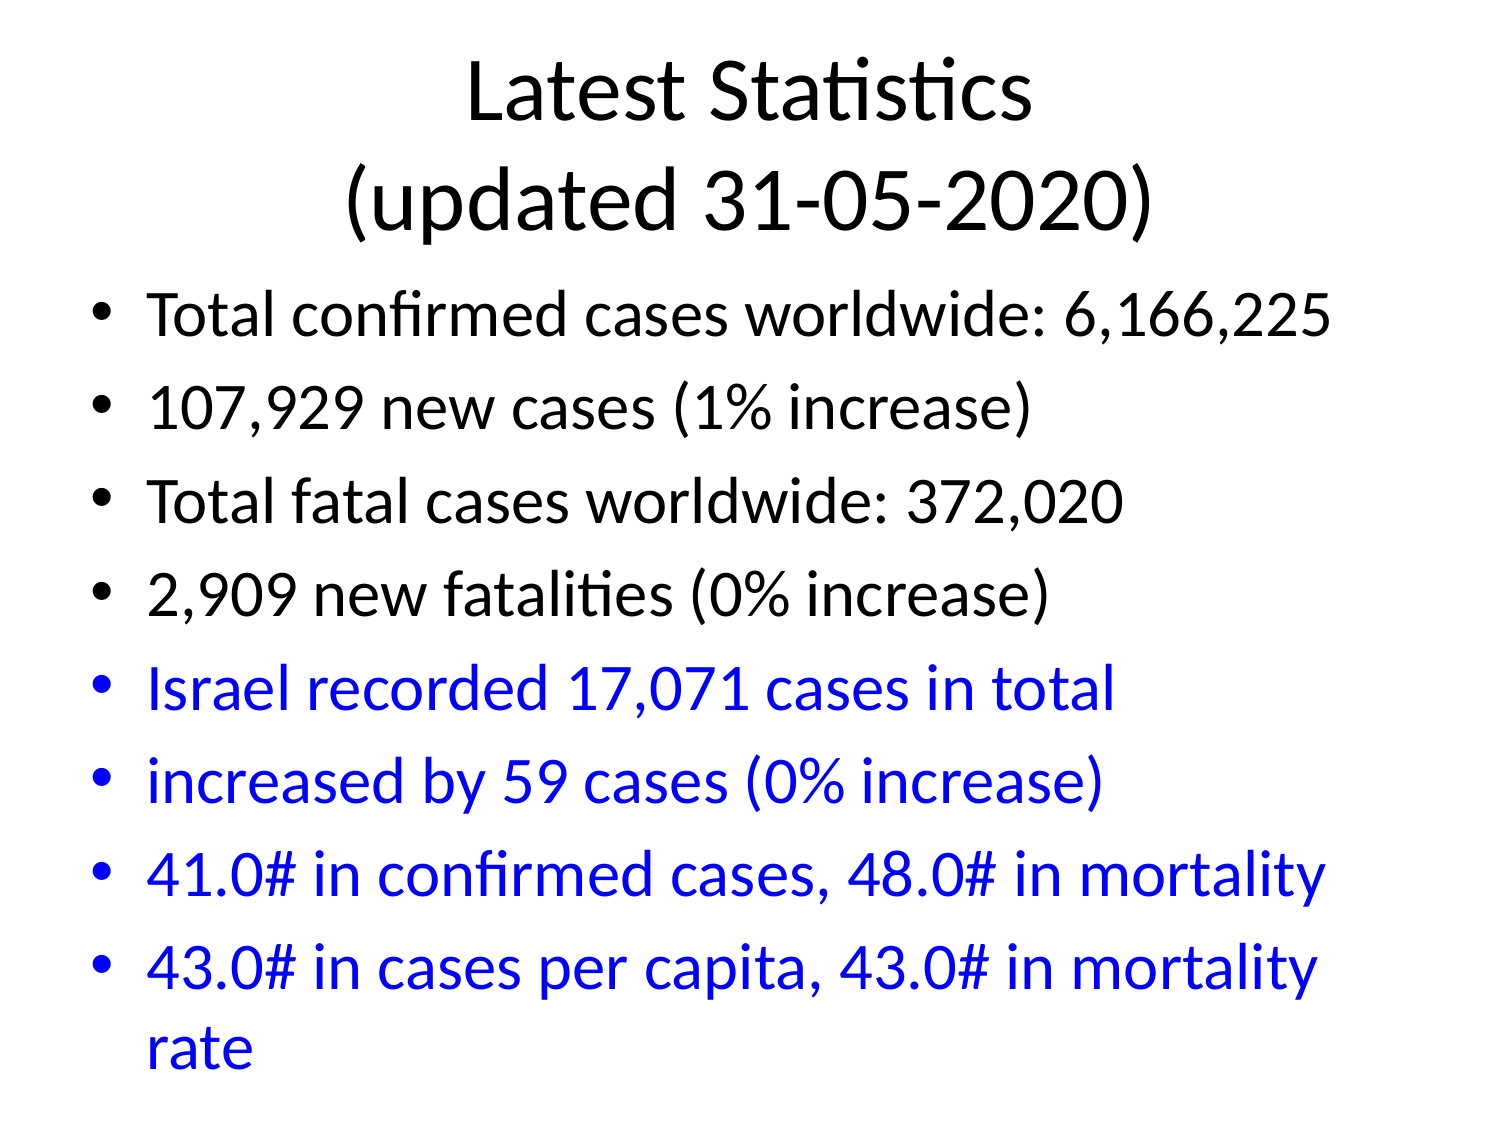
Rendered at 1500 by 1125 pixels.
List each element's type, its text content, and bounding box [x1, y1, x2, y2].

title Latest Statistics (updated 31-05-2020) [75, 45, 1425, 233]
list Total confirmed cases worldwide: 6,166,225 107,929 new cases (1% increase) Total fatal cases worldwide: 372,020 2,909 new fatalities (0% increase) Israel recorded 17,071 cases in total increased by 59 cases (0% increase) 41.0# in confirmed cases, 48.0# in mortality 43.0# in cases per capita, 43.0# in mortality rate [75, 262, 1425, 1005]
